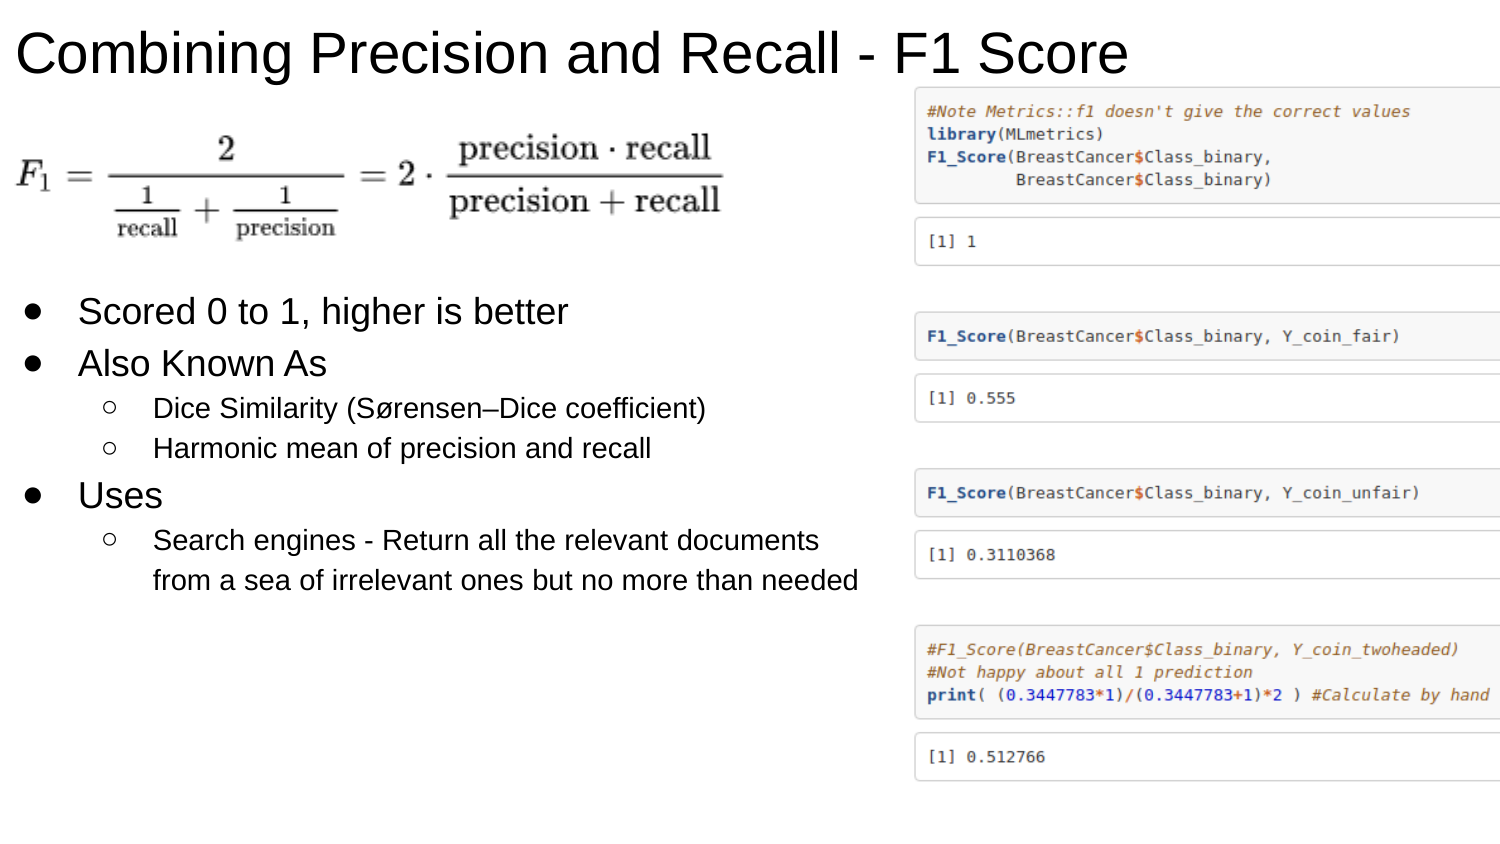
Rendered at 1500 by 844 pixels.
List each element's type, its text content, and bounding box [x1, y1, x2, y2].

picture [912, 83, 1500, 784]
title Combining Precision and Recall - F1 Score [0, 0, 1398, 94]
picture [12, 130, 730, 245]
list Scored 0 to 1, higher is better Also Known As Dice Similarity (Sørensen–Dice coefficient) Harmonic mean of precision and recall Uses Search engines - Return all the relevant documents from a sea of irrelevant ones but no more than needed [0, 265, 895, 670]
